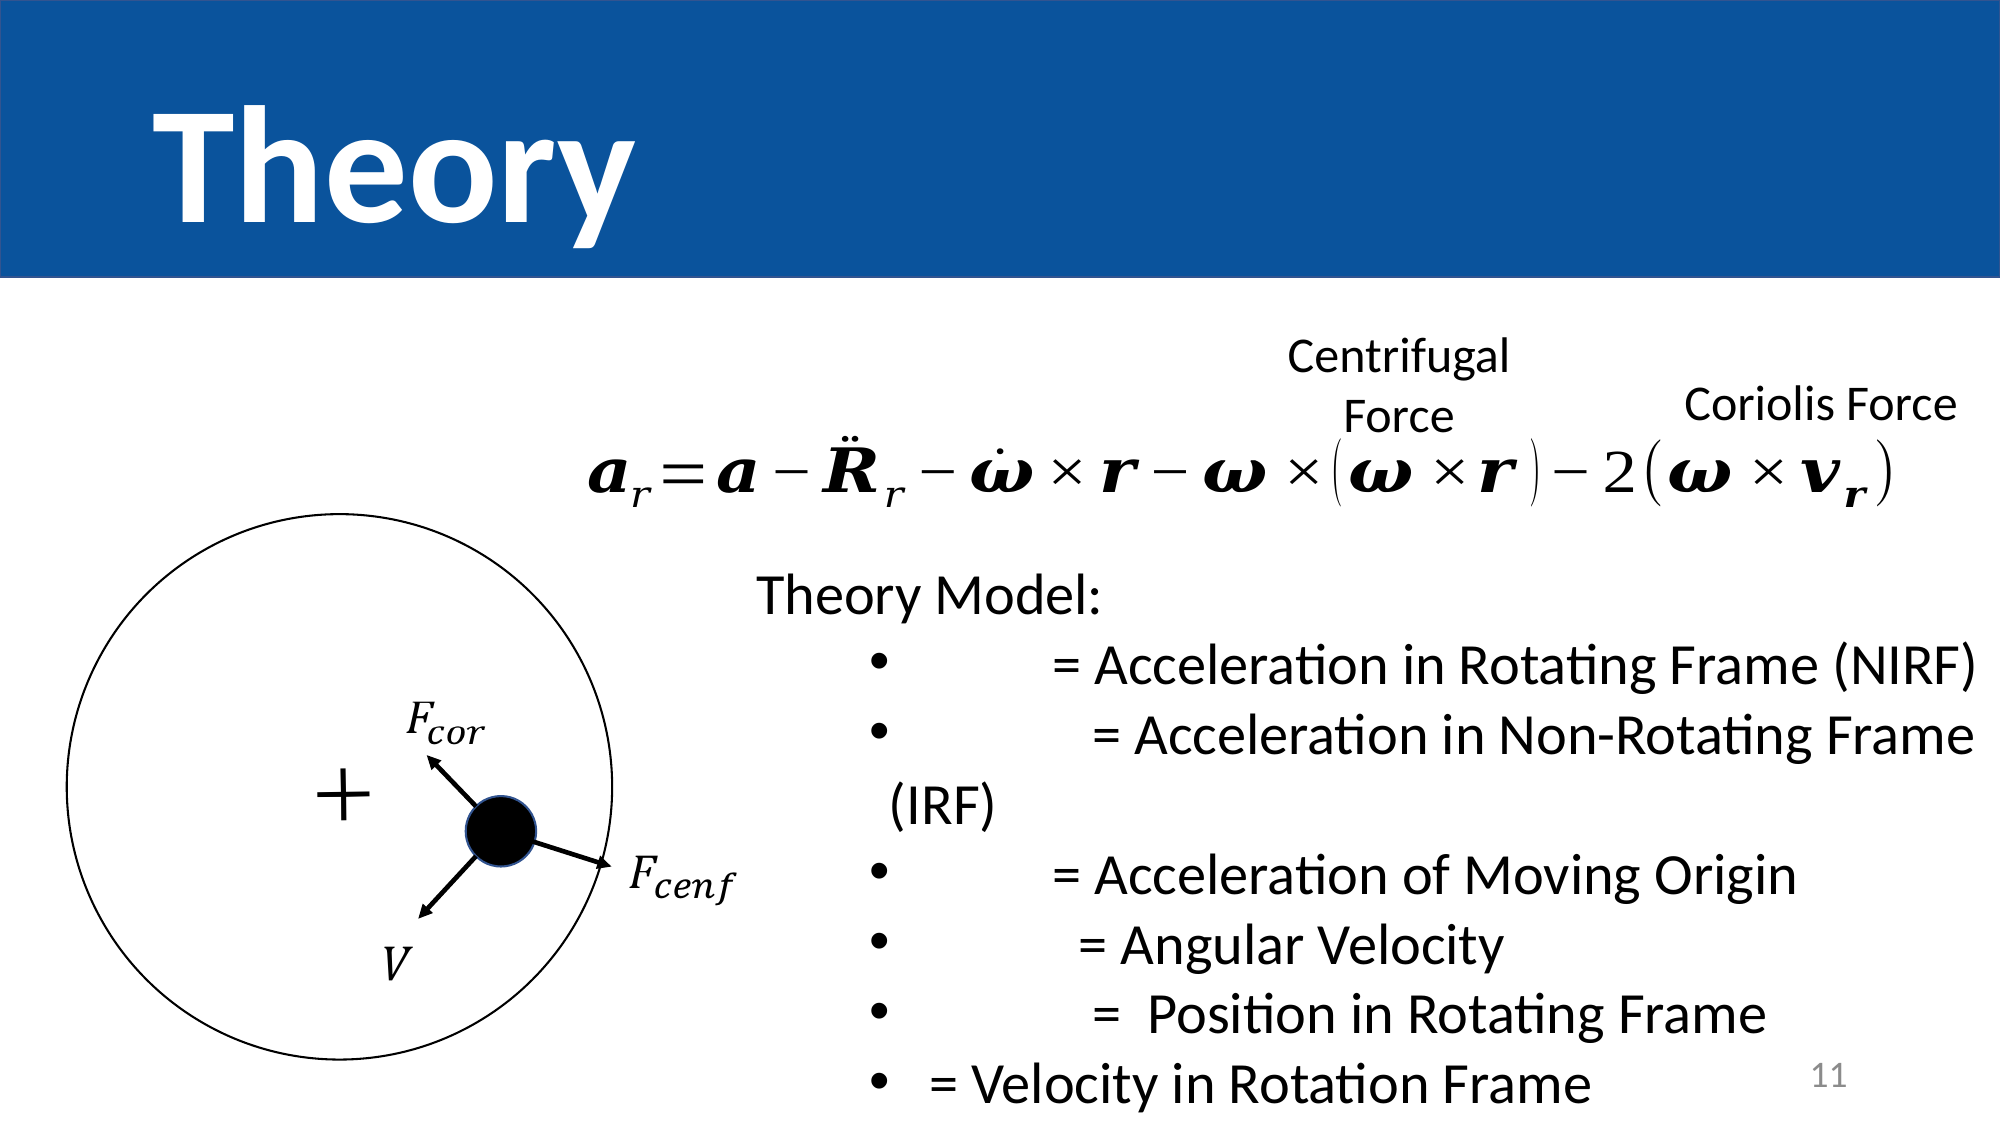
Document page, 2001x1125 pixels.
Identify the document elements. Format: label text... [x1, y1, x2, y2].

text_box Centrifugal Force [1232, 314, 1566, 450]
text_box [0, 0, 2000, 278]
slide_number 11 [1412, 1042, 1863, 1103]
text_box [66, 514, 741, 1060]
title Theory [137, 59, 1863, 278]
text_box Coriolis Force [1669, 362, 2000, 438]
